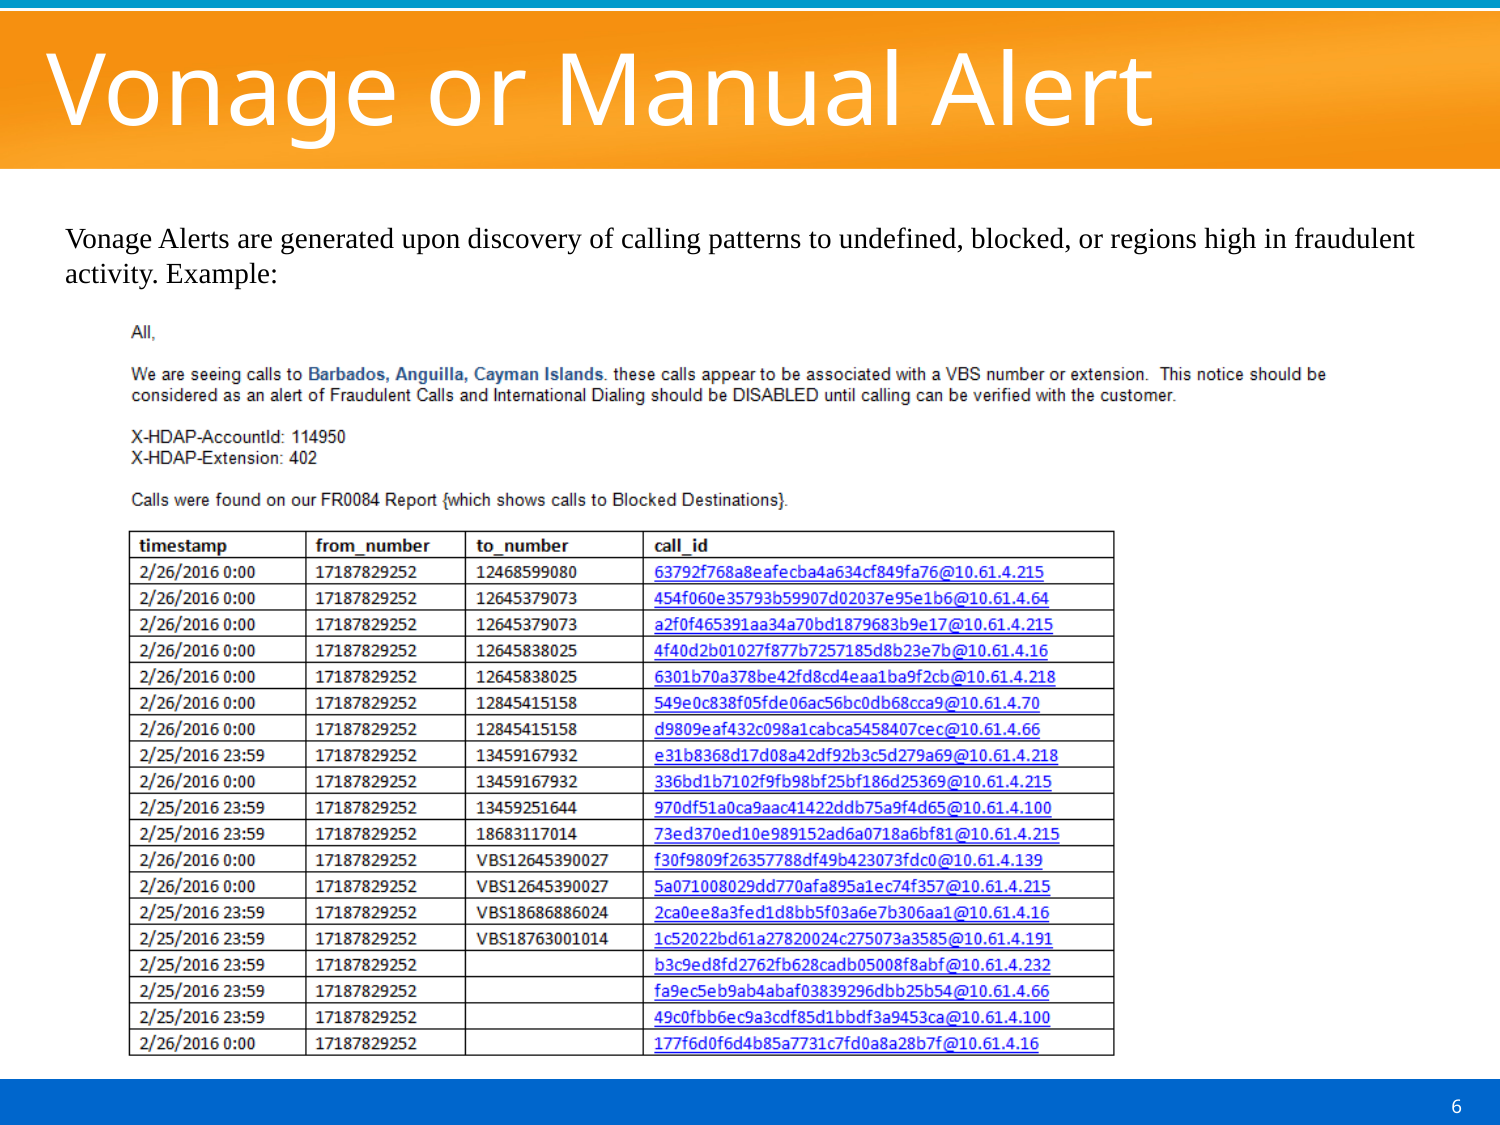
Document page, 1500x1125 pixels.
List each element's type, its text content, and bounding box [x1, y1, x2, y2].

title Vonage or Manual Alert [45, 47, 1496, 124]
picture [124, 324, 1351, 1074]
list Vonage Alerts are generated upon discovery of calling patterns to undefined, blocked, or regions high in fraudulent activity. Example: [57, 211, 1443, 326]
picture [0, 9, 1500, 168]
slide_number 6 [1451, 1092, 1500, 1122]
